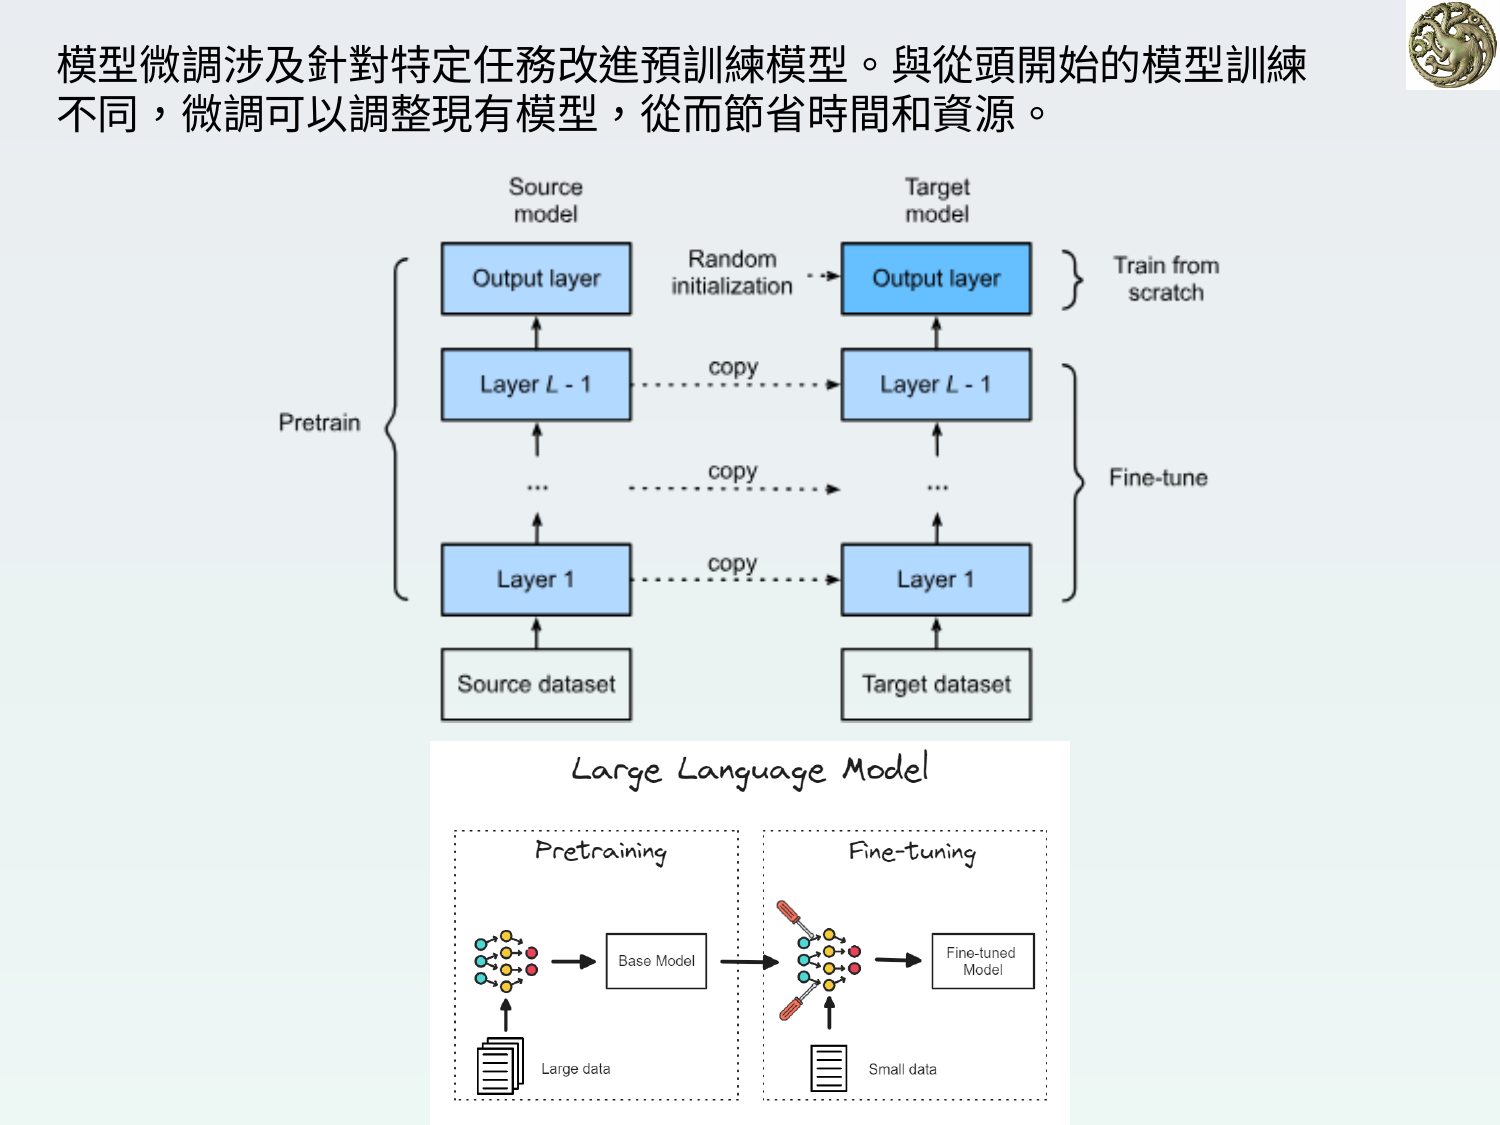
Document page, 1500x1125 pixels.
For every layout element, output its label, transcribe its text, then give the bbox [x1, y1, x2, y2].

picture [265, 160, 1235, 723]
picture [1406, 0, 1500, 90]
text_box 模型微調涉及針對特定任務改進預訓練模型。與從頭開始的模型訓練不同，微調可以調整現有模型，從而節省時間和資源。 [41, 30, 1365, 146]
picture [430, 741, 1070, 1125]
